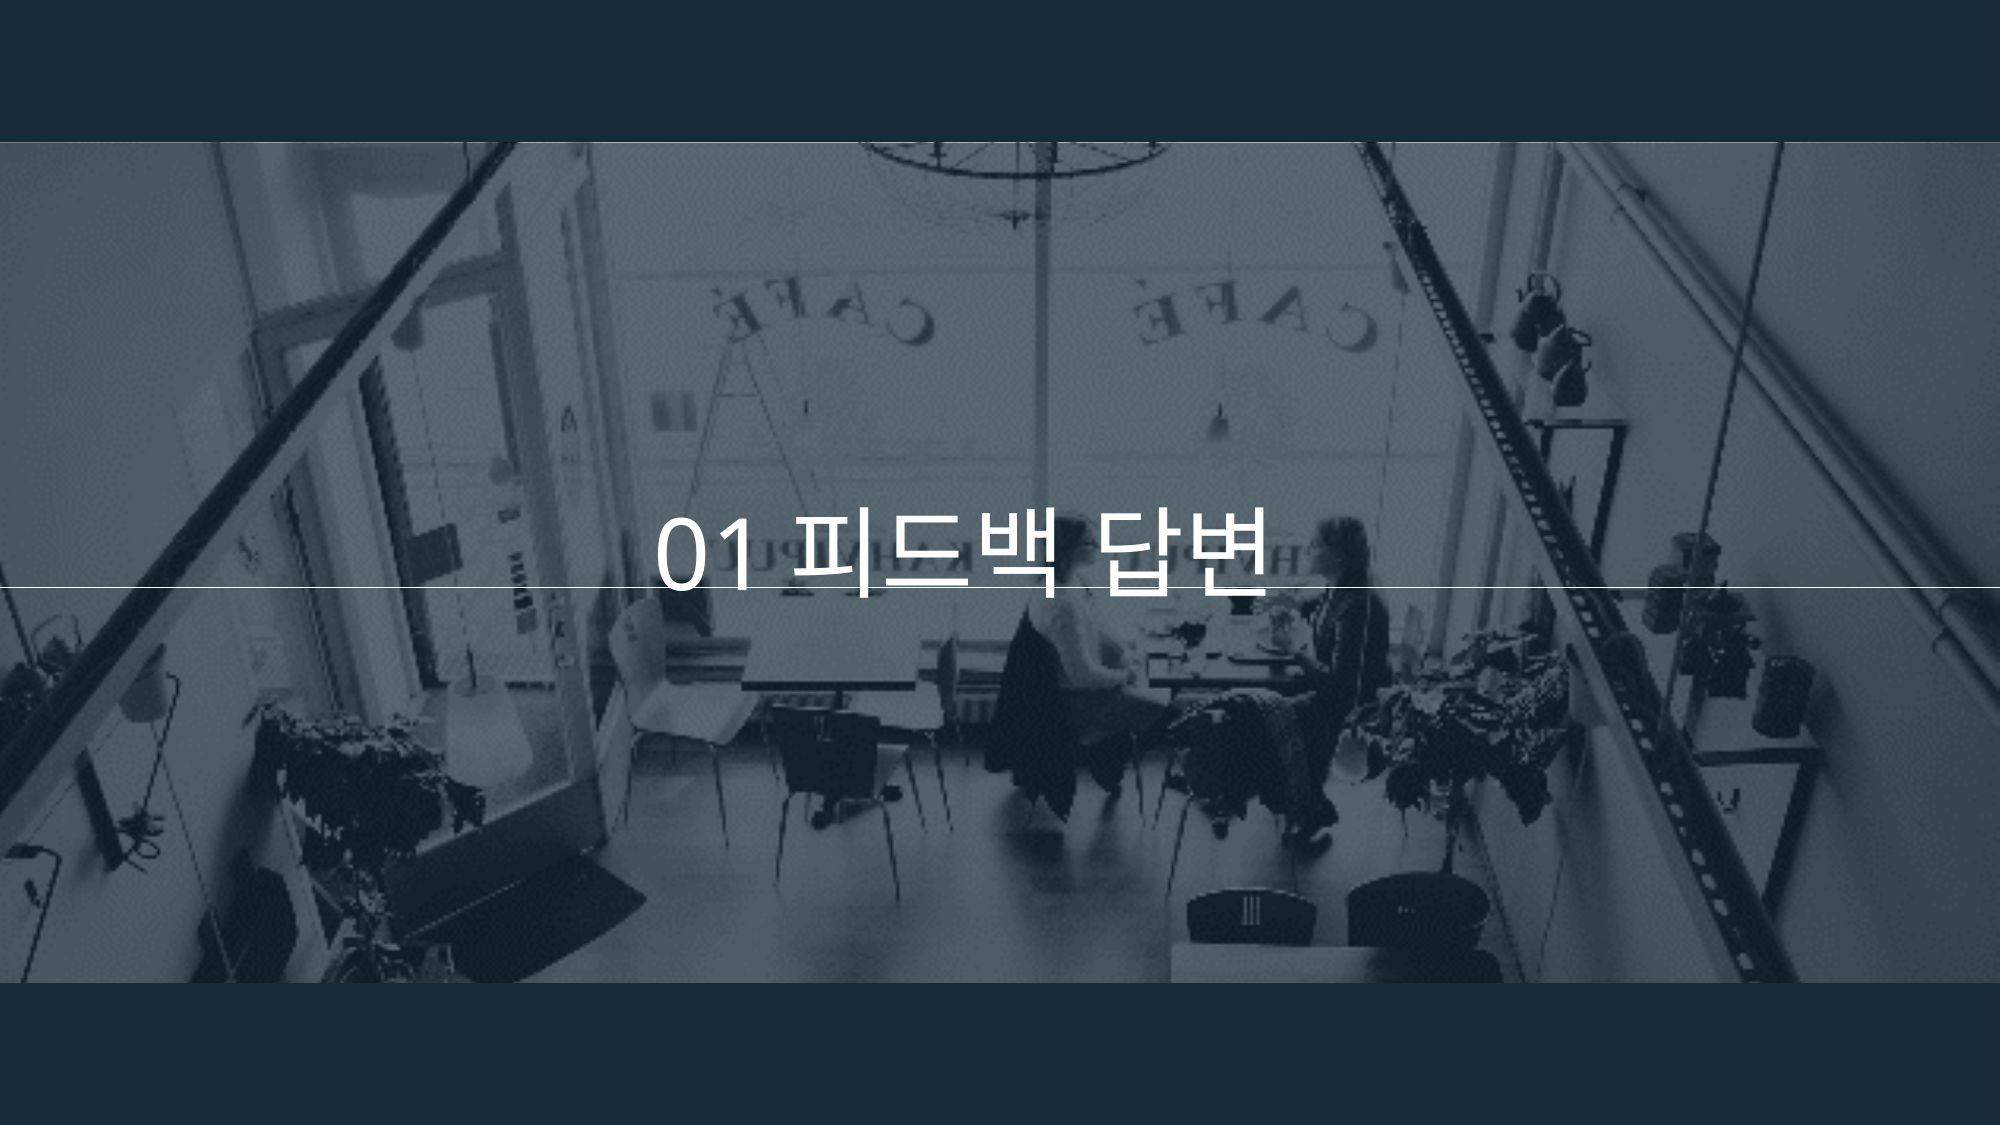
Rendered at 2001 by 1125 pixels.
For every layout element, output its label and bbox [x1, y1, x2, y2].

picture [0, 142, 2000, 587]
picture [0, 588, 2000, 983]
